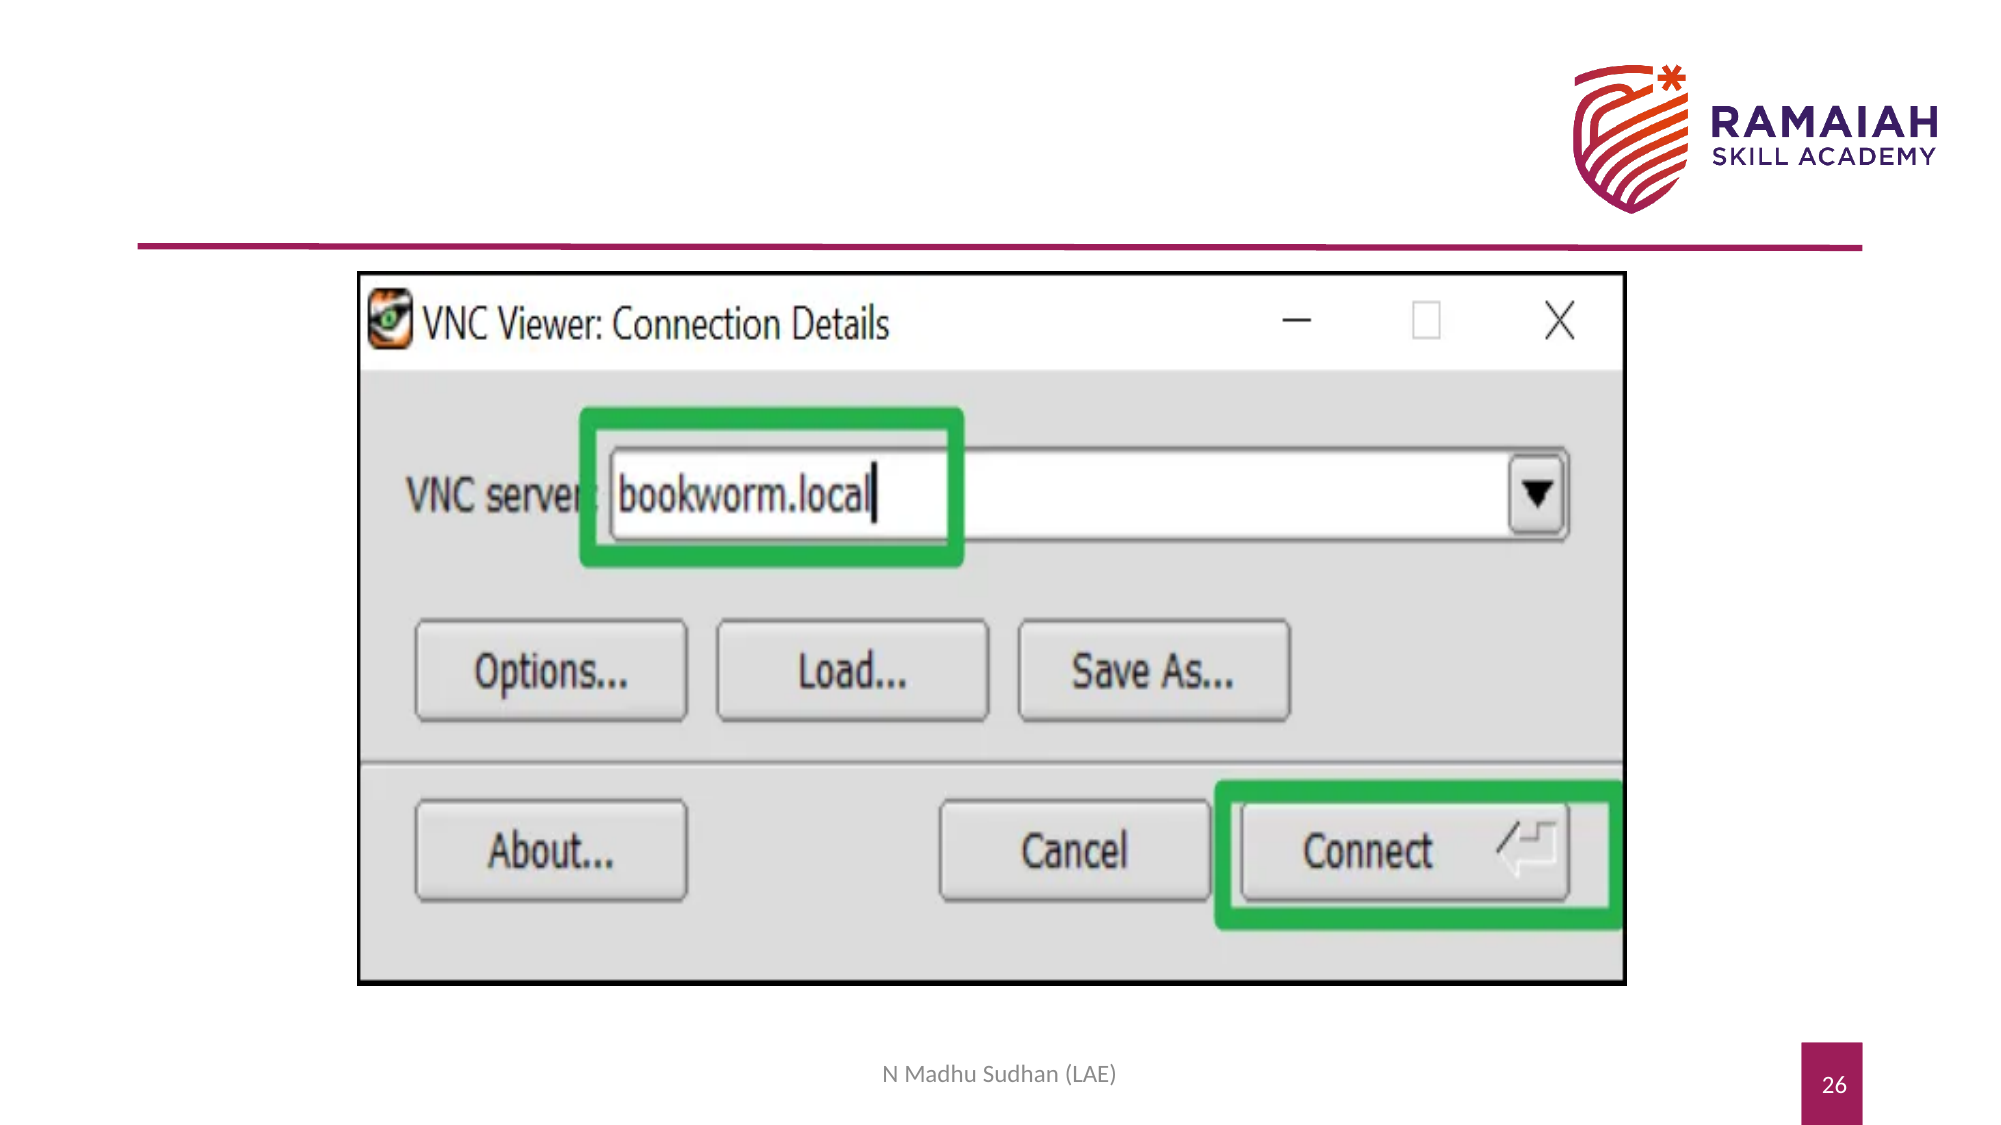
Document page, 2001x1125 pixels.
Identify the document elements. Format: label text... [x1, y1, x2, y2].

picture [357, 271, 1627, 986]
picture [1573, 64, 1937, 214]
footer N Madhu Sudhan (LAE) [662, 1042, 1338, 1103]
